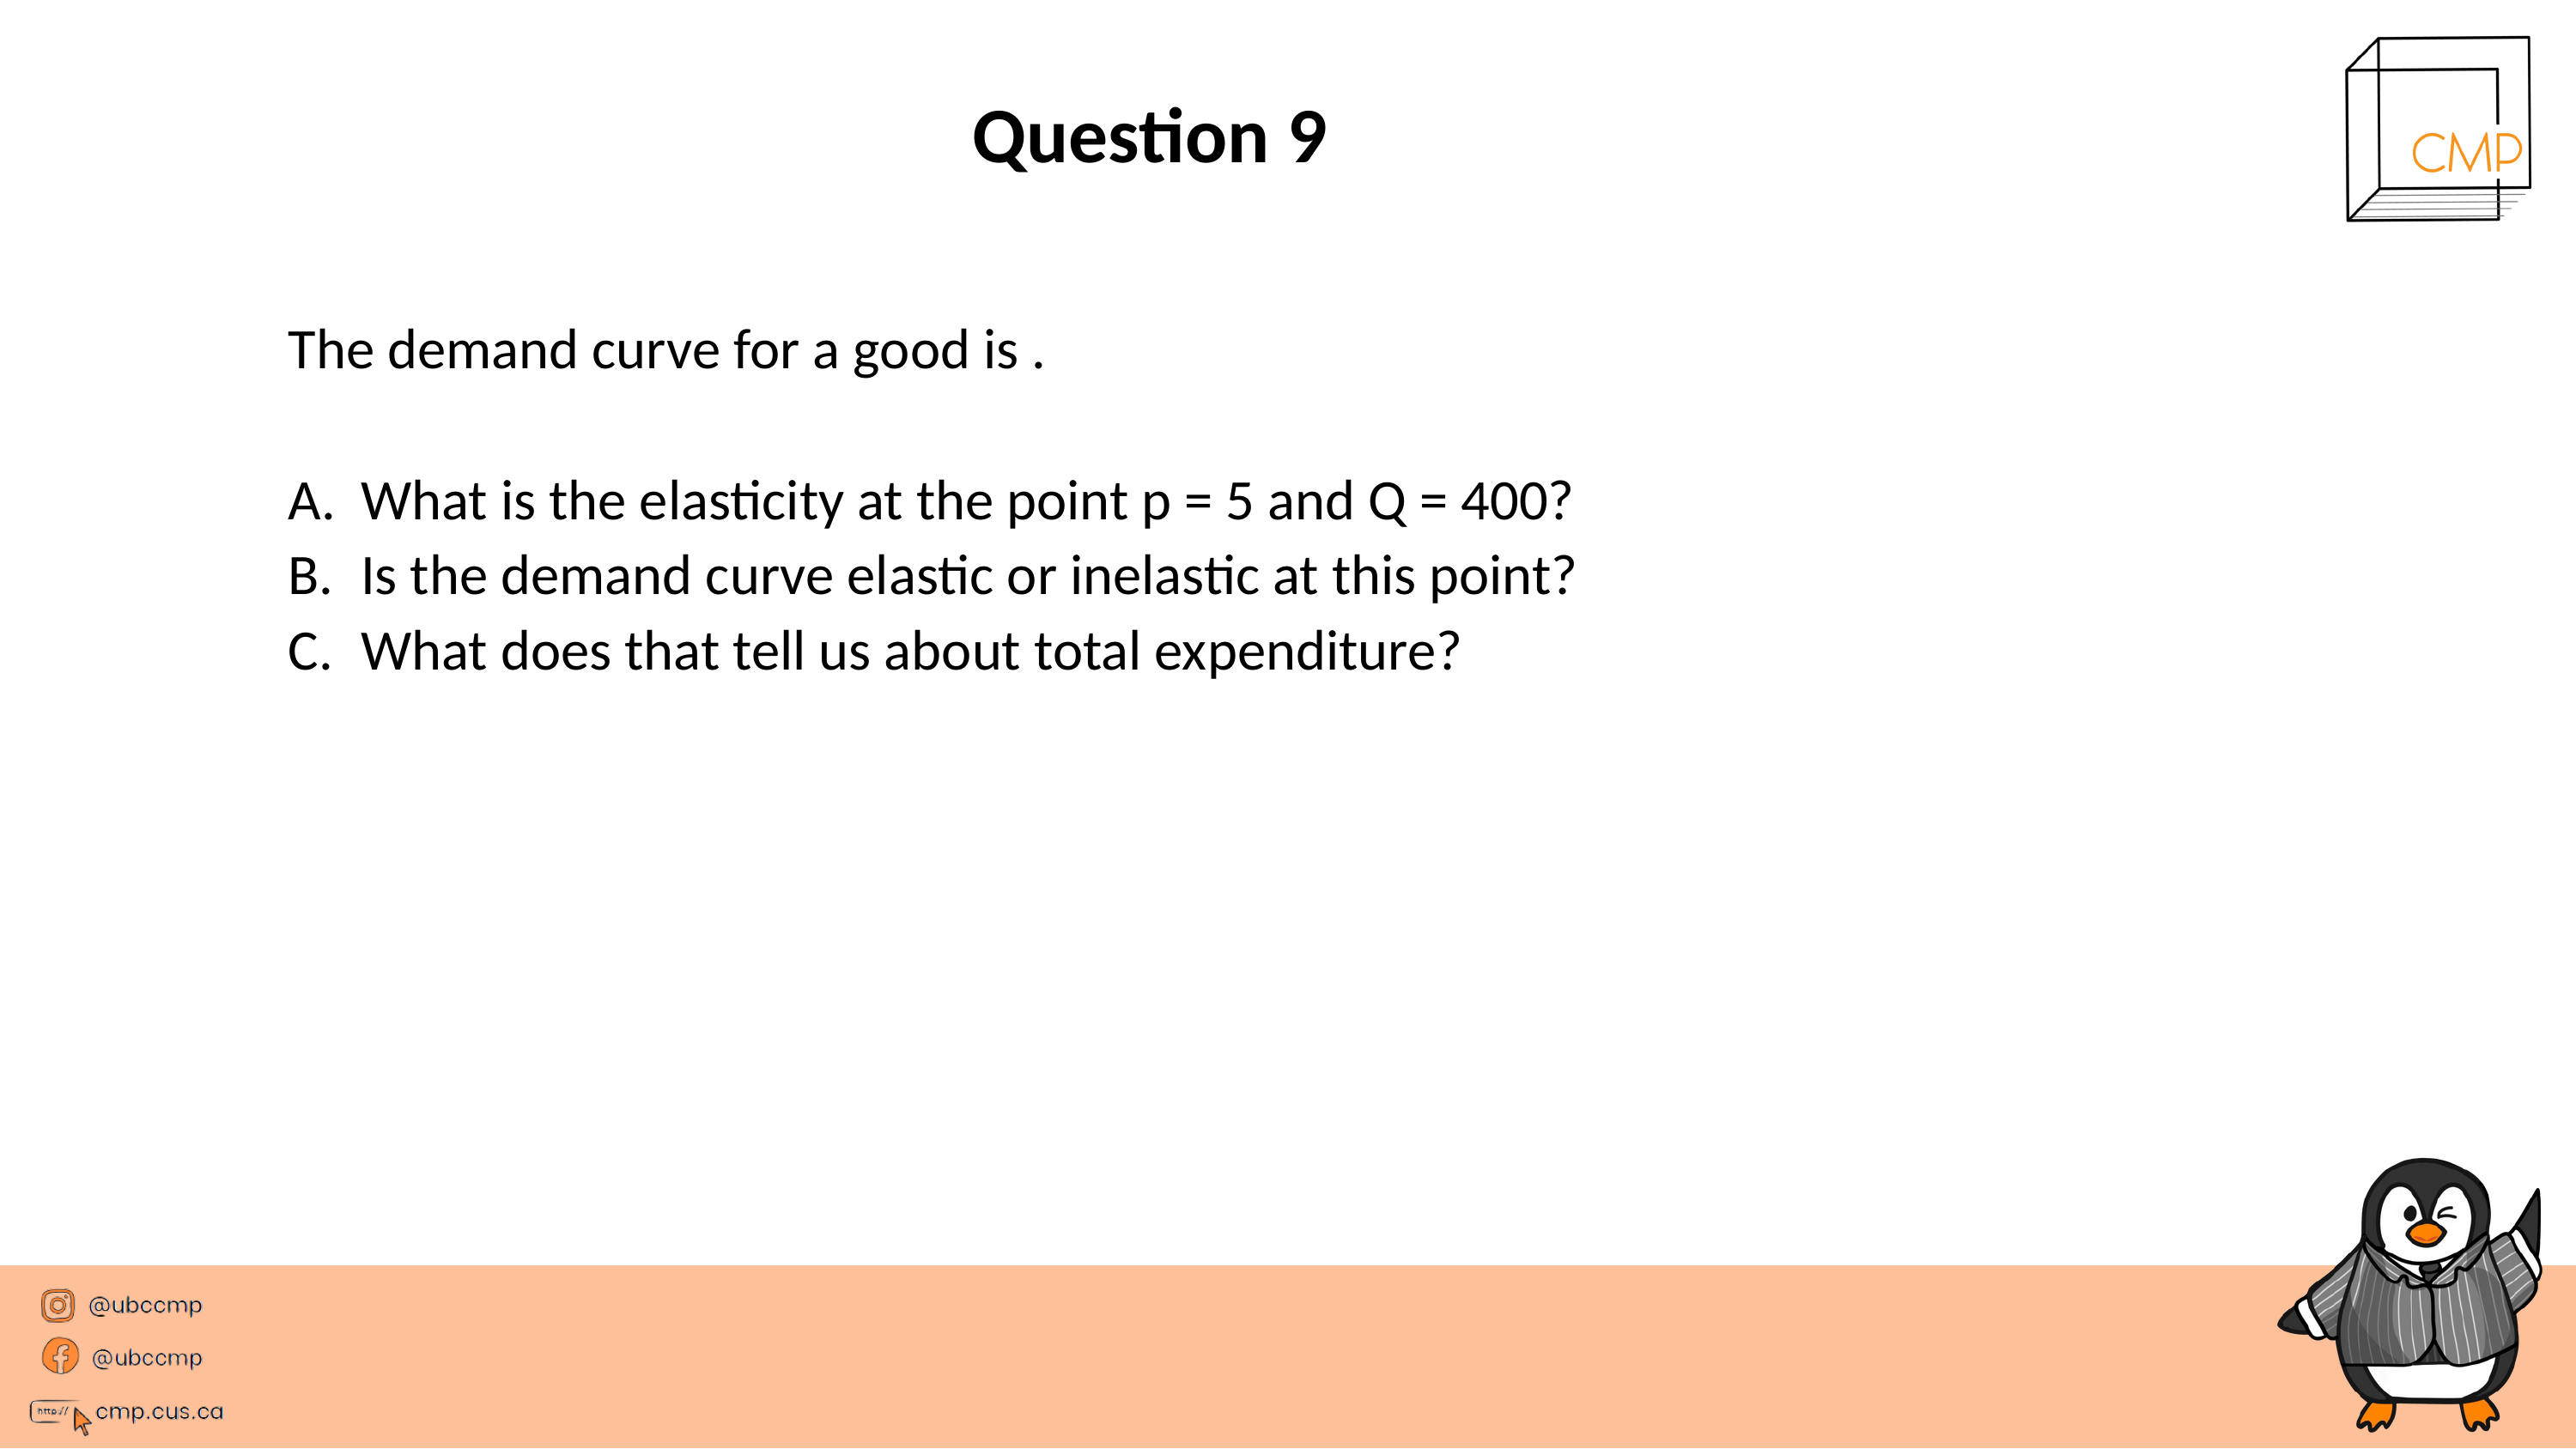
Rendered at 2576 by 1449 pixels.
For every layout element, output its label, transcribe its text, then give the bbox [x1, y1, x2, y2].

picture [15, 1276, 258, 1442]
title Question 9 [570, 50, 1730, 212]
picture [2233, 0, 2576, 337]
picture [2232, 1003, 2576, 1449]
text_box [0, 1245, 2227, 1449]
